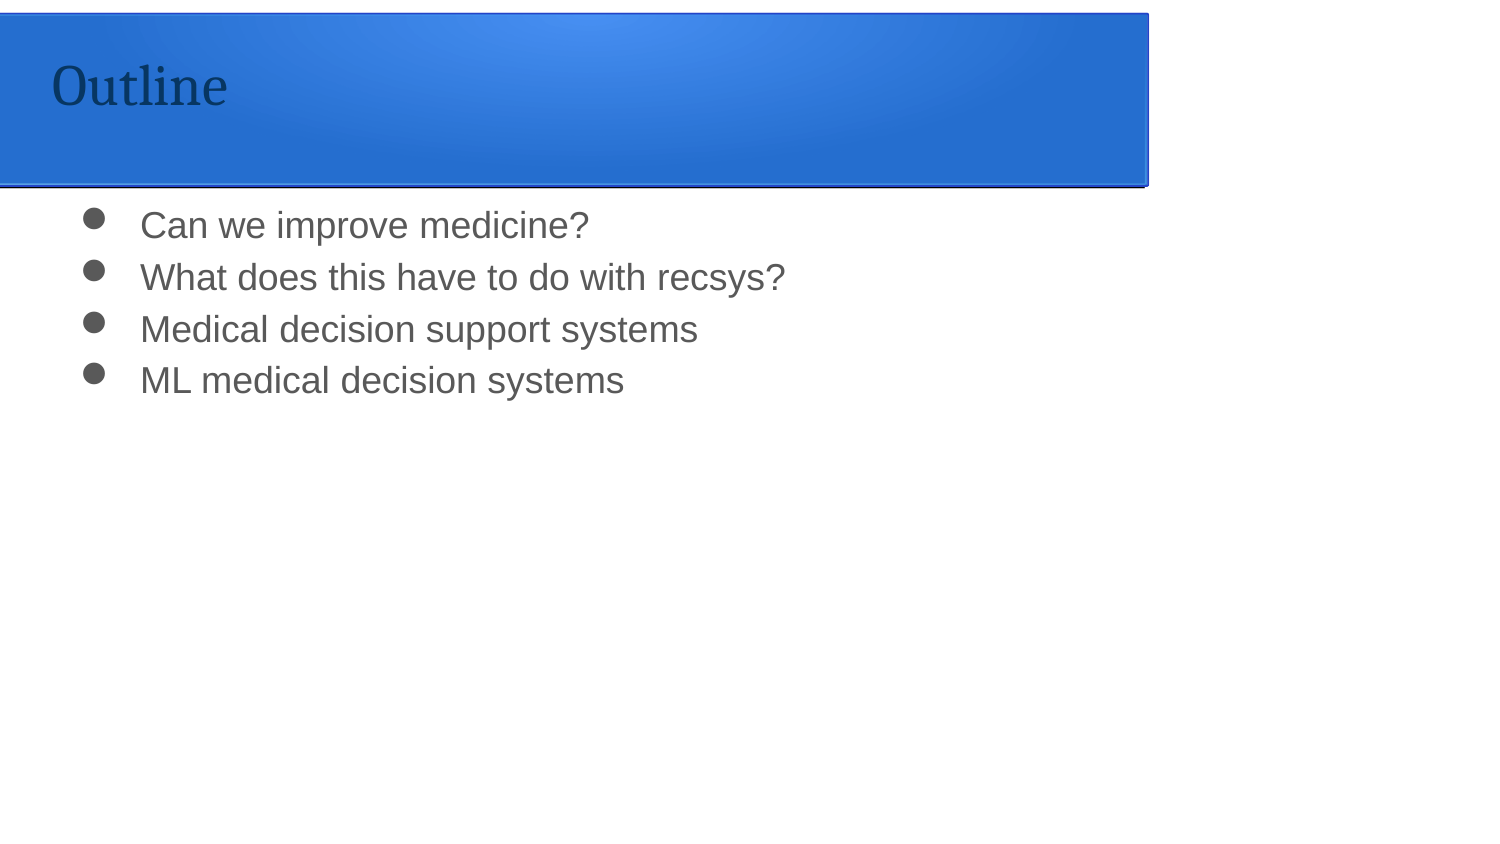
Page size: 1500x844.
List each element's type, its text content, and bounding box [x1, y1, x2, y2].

picture [0, 12, 1152, 192]
text_box Outline [50, 45, 238, 118]
text_box Can we improve medicine? What does this have to do with recsys? Medical decision support systems ML medical decision systems [77, 192, 792, 453]
